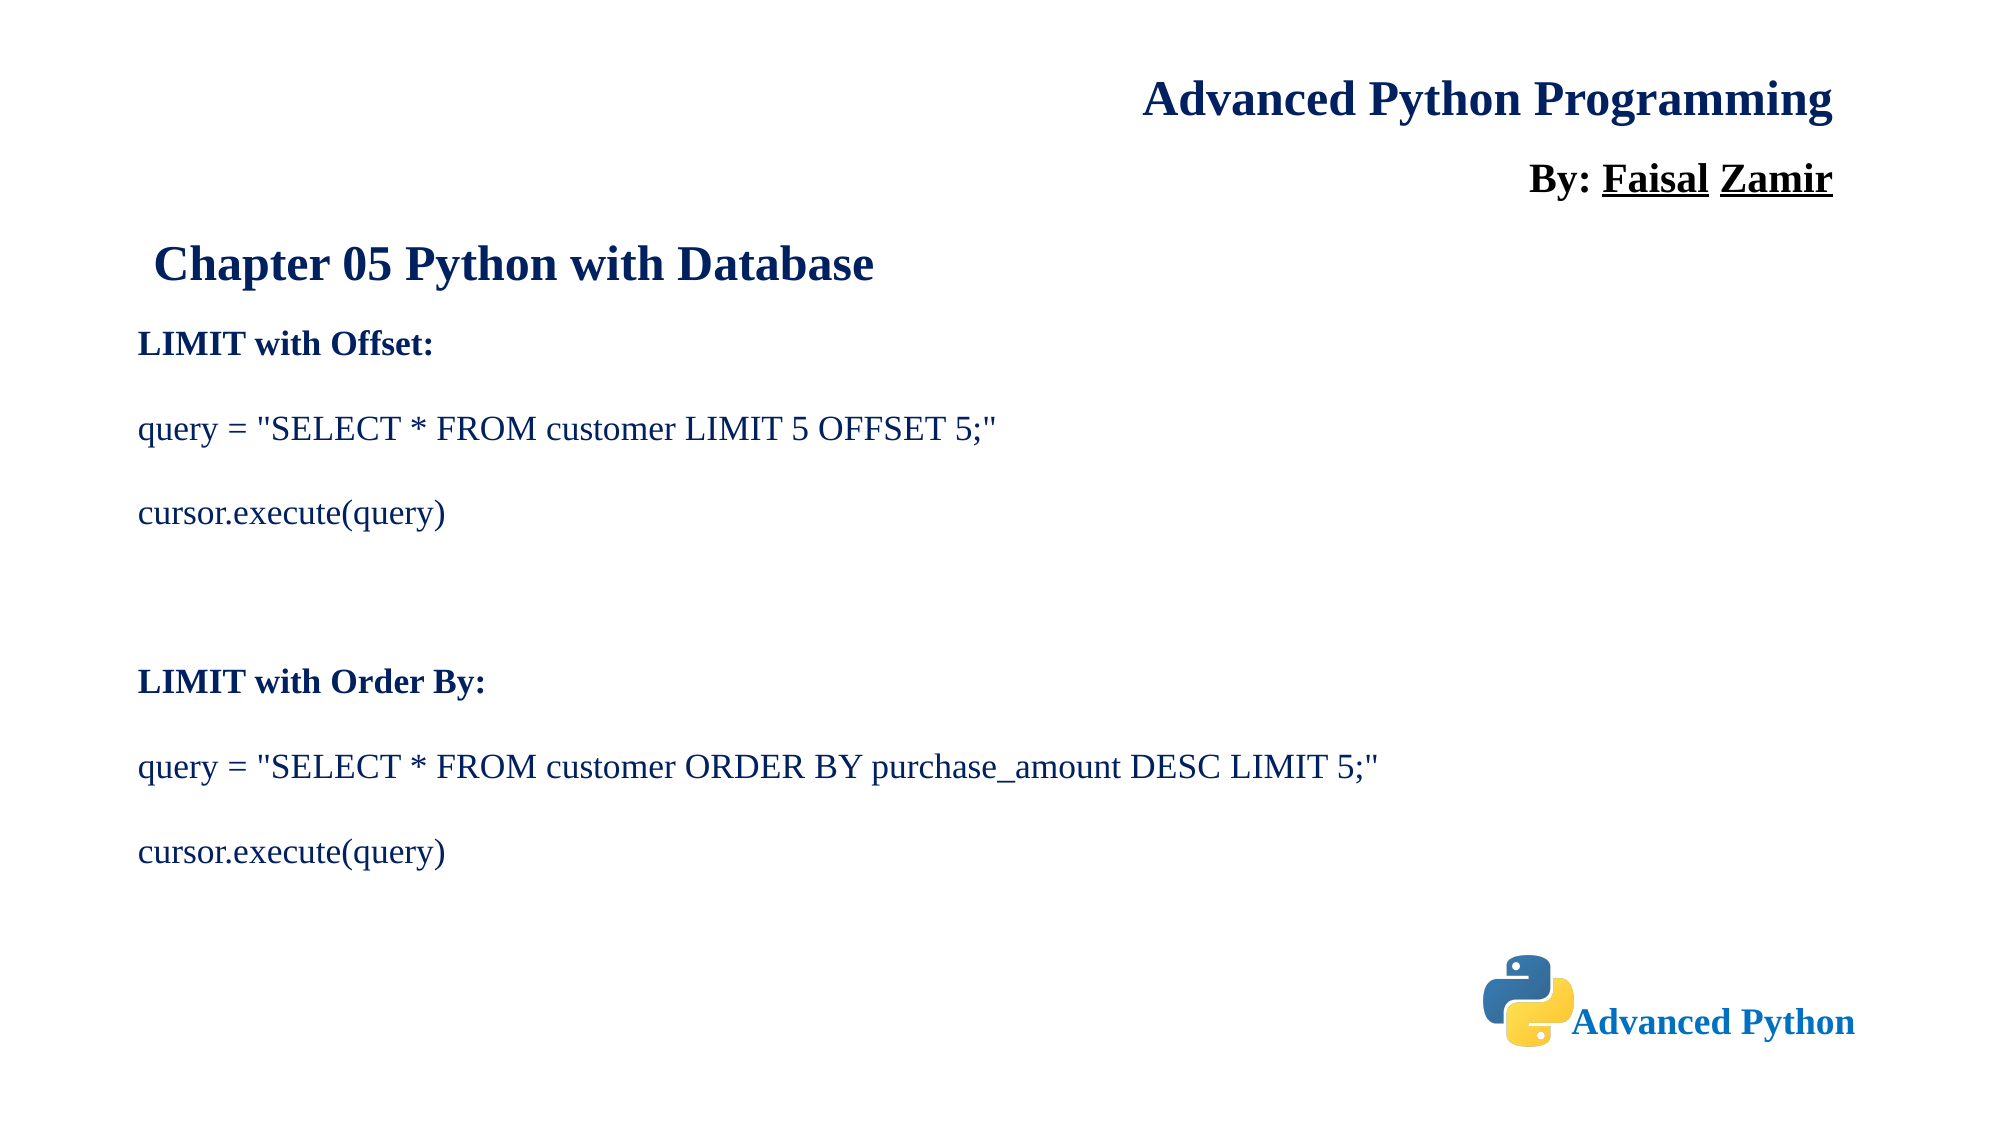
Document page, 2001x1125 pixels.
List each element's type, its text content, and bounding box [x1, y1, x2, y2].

text_box Advanced Python Programming By: Faisal Zamir Chapter 05 Python with Database [138, 53, 1849, 273]
text_box Advanced Python [1465, 955, 1971, 1062]
list LIMIT with Offset: query = "SELECT * FROM customer LIMIT 5 OFFSET 5;" cursor.execute(query) LIMIT with Order By: query = "SELECT * FROM customer ORDER BY purchase_amount DESC LIMIT 5;" cursor.execute(query) [122, 291, 1848, 1062]
picture [1483, 955, 1574, 1047]
